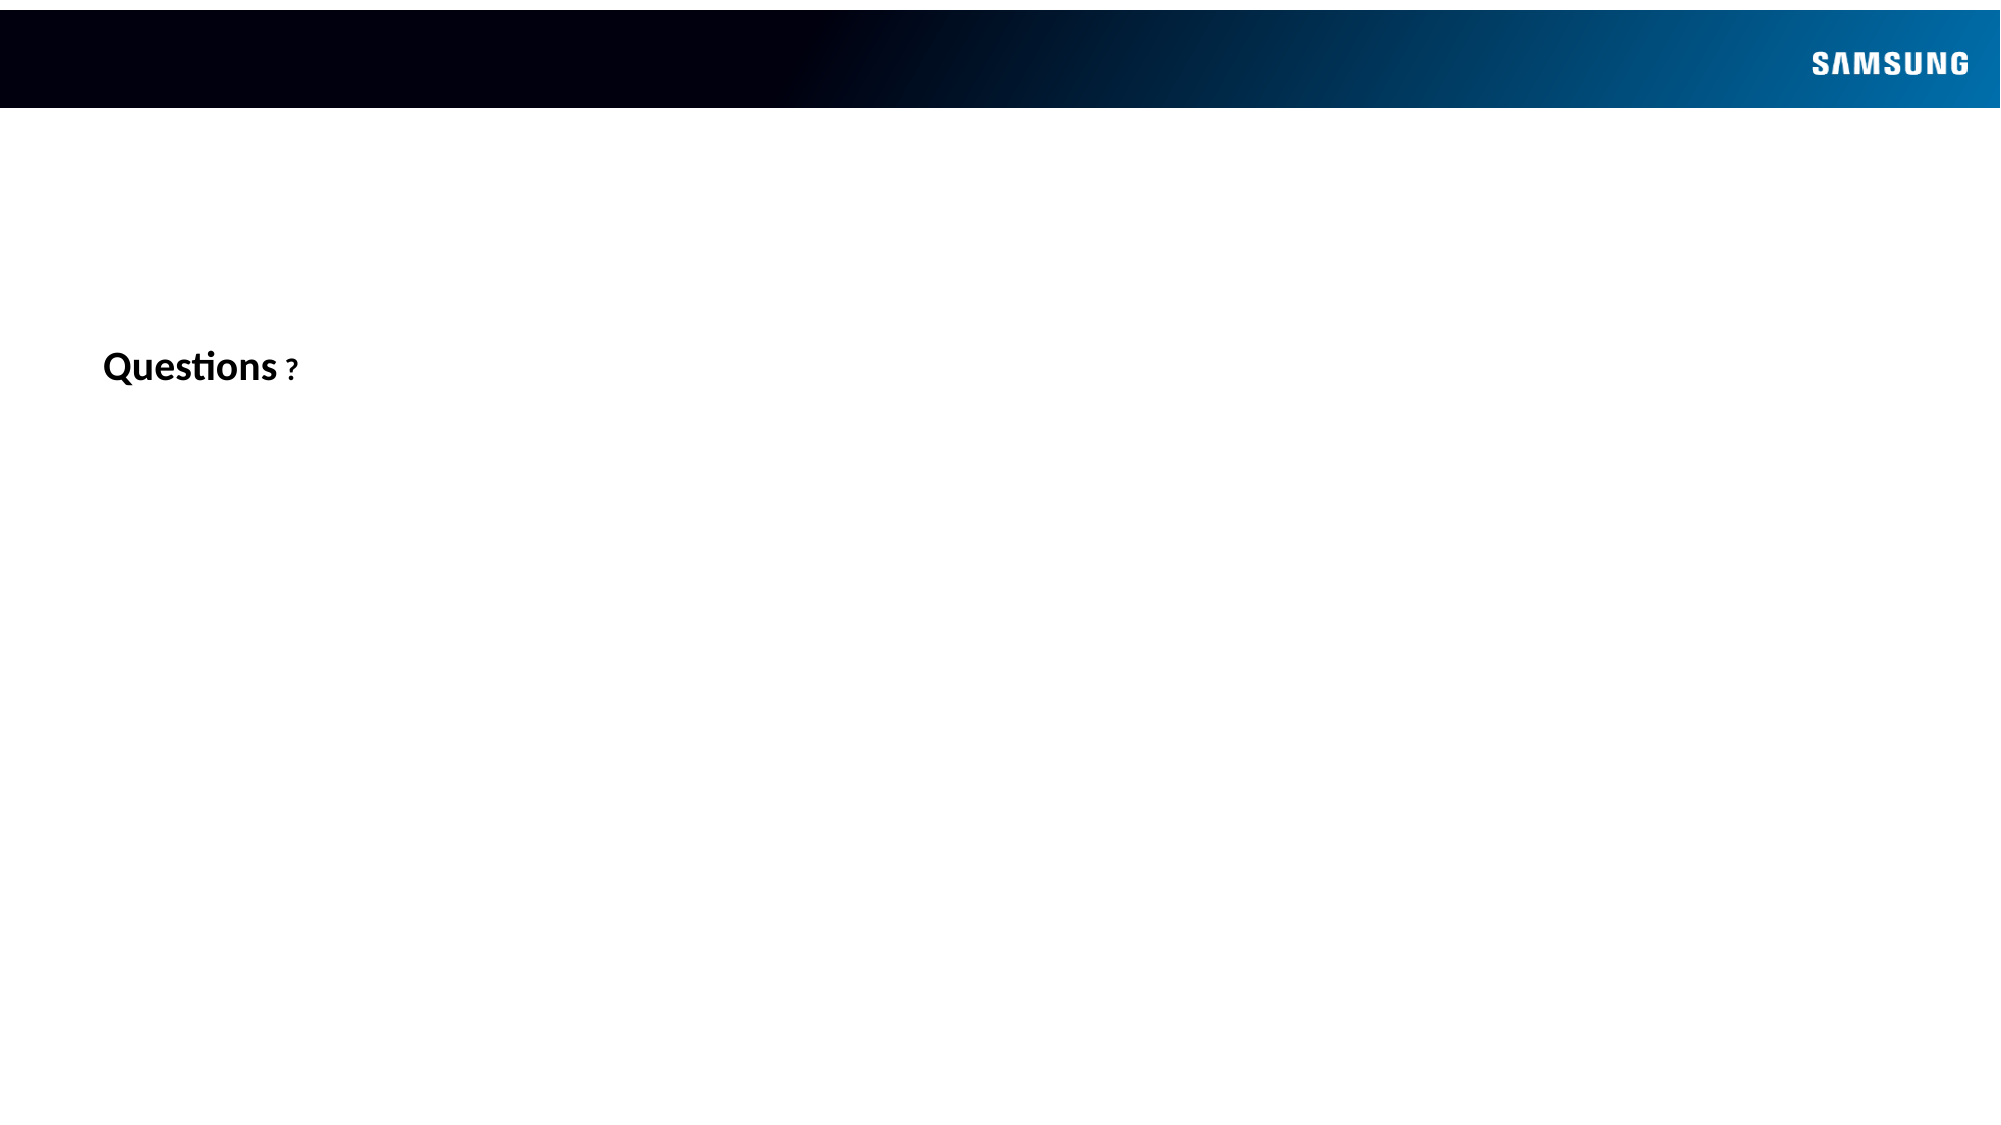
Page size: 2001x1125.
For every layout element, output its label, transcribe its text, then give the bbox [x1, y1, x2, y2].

list Questions ? [103, 331, 429, 423]
